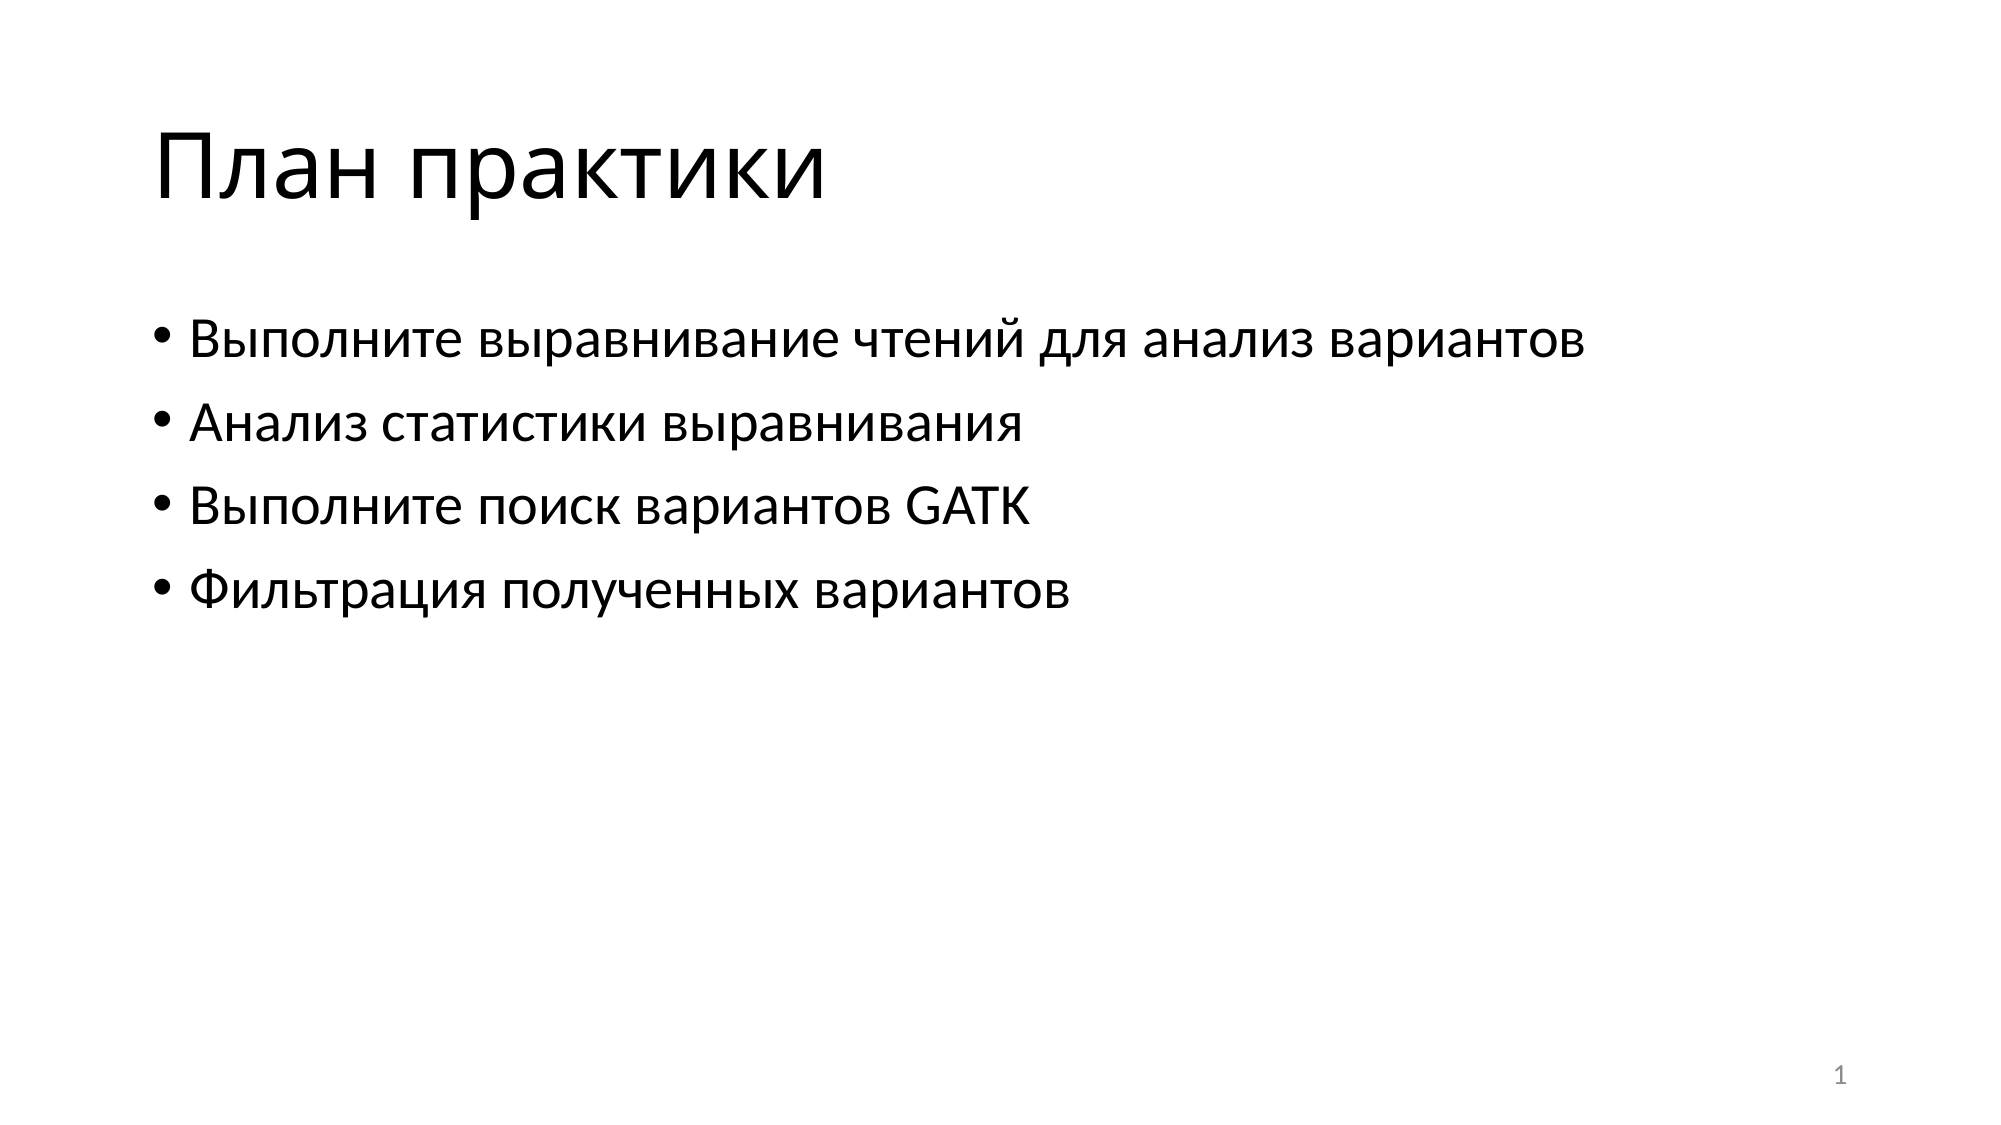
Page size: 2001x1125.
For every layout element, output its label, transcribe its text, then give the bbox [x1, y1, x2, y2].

title План практики [137, 59, 1863, 278]
slide_number 1 [1412, 1042, 1863, 1103]
list Выполните выравнивание чтений для анализ вариантов Анализ статистики выравнивания Выполните поиск вариантов GATK Фильтрация полученных вариантов [137, 299, 1863, 1014]
